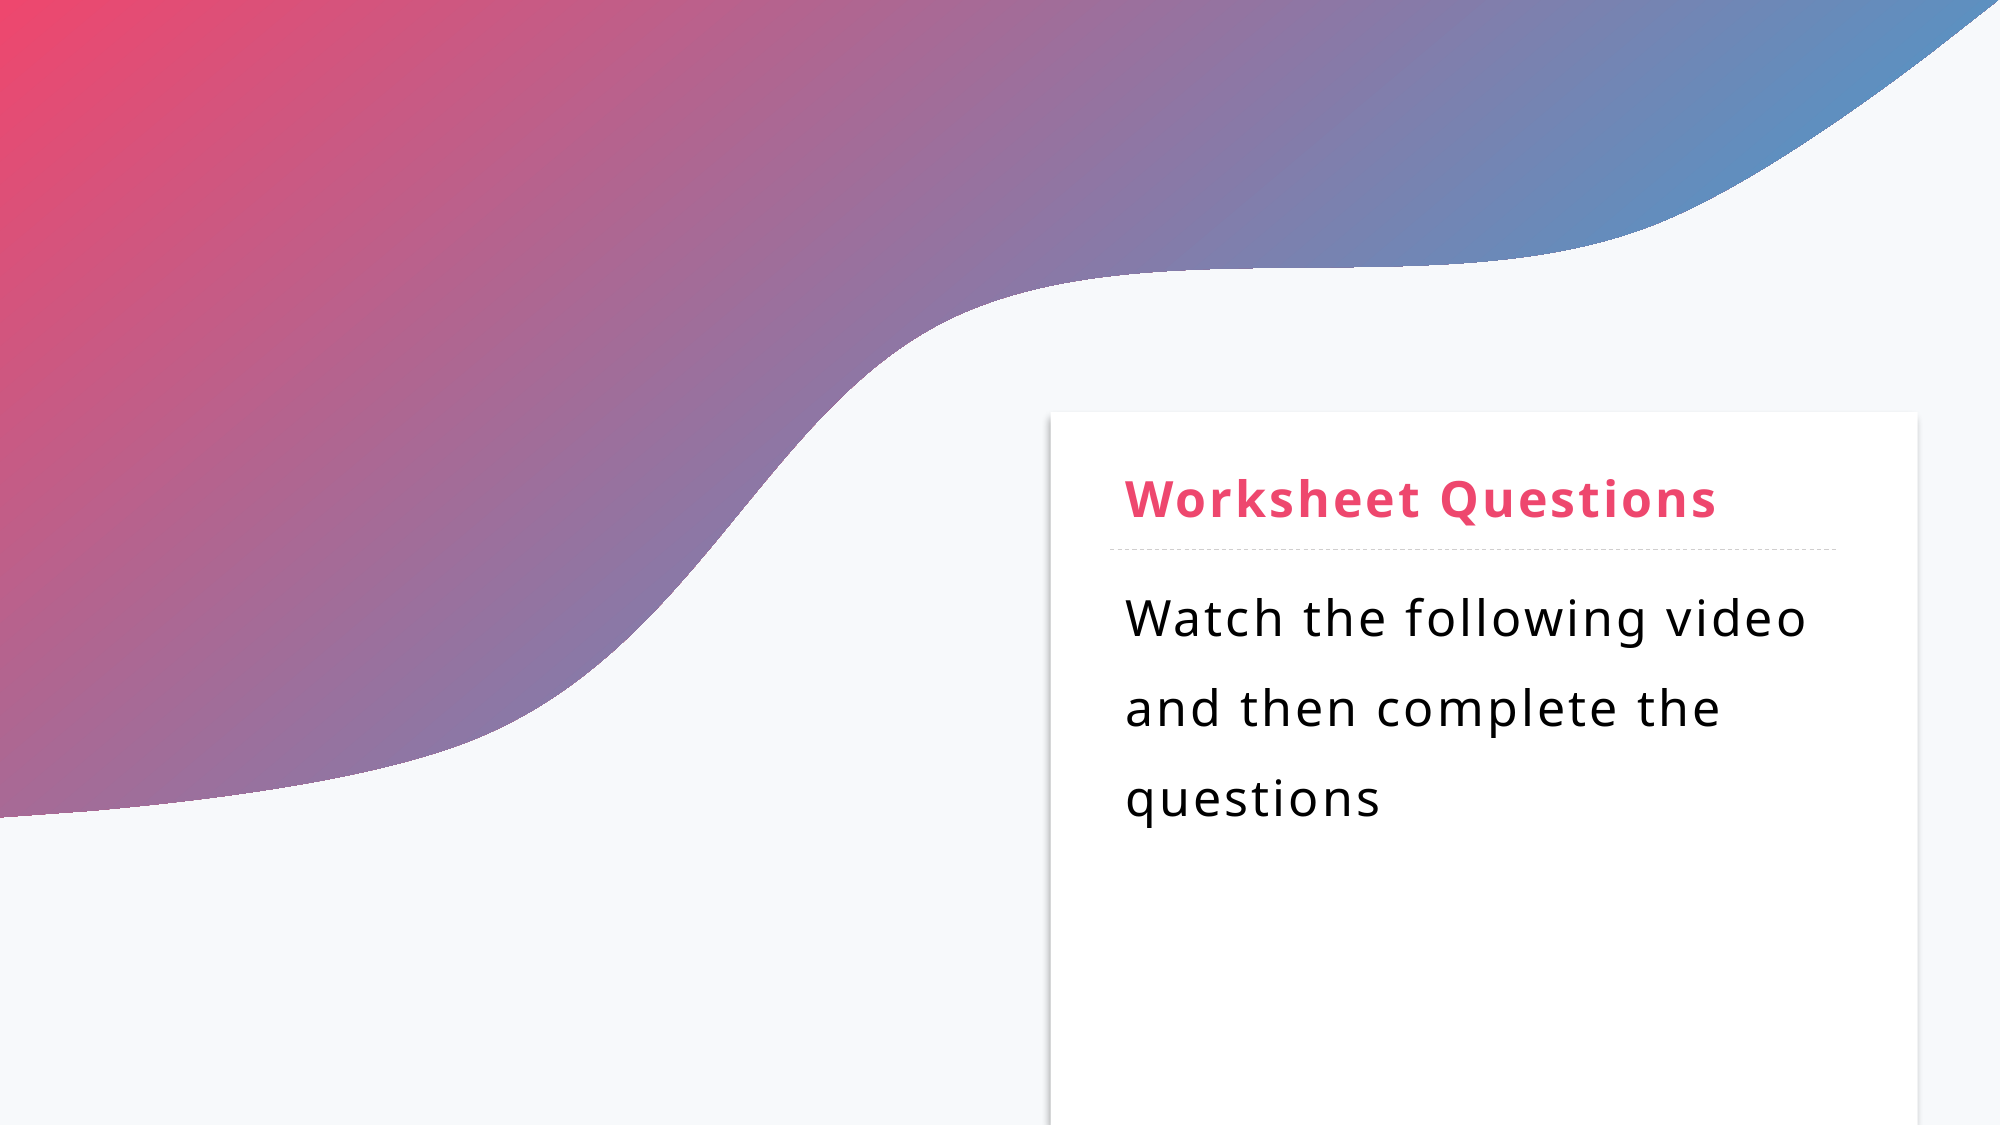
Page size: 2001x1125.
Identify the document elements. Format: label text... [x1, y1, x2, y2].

list Watch the following video and then complete the questions [1110, 550, 1859, 1043]
title Worksheet Questions [1110, 453, 1859, 550]
